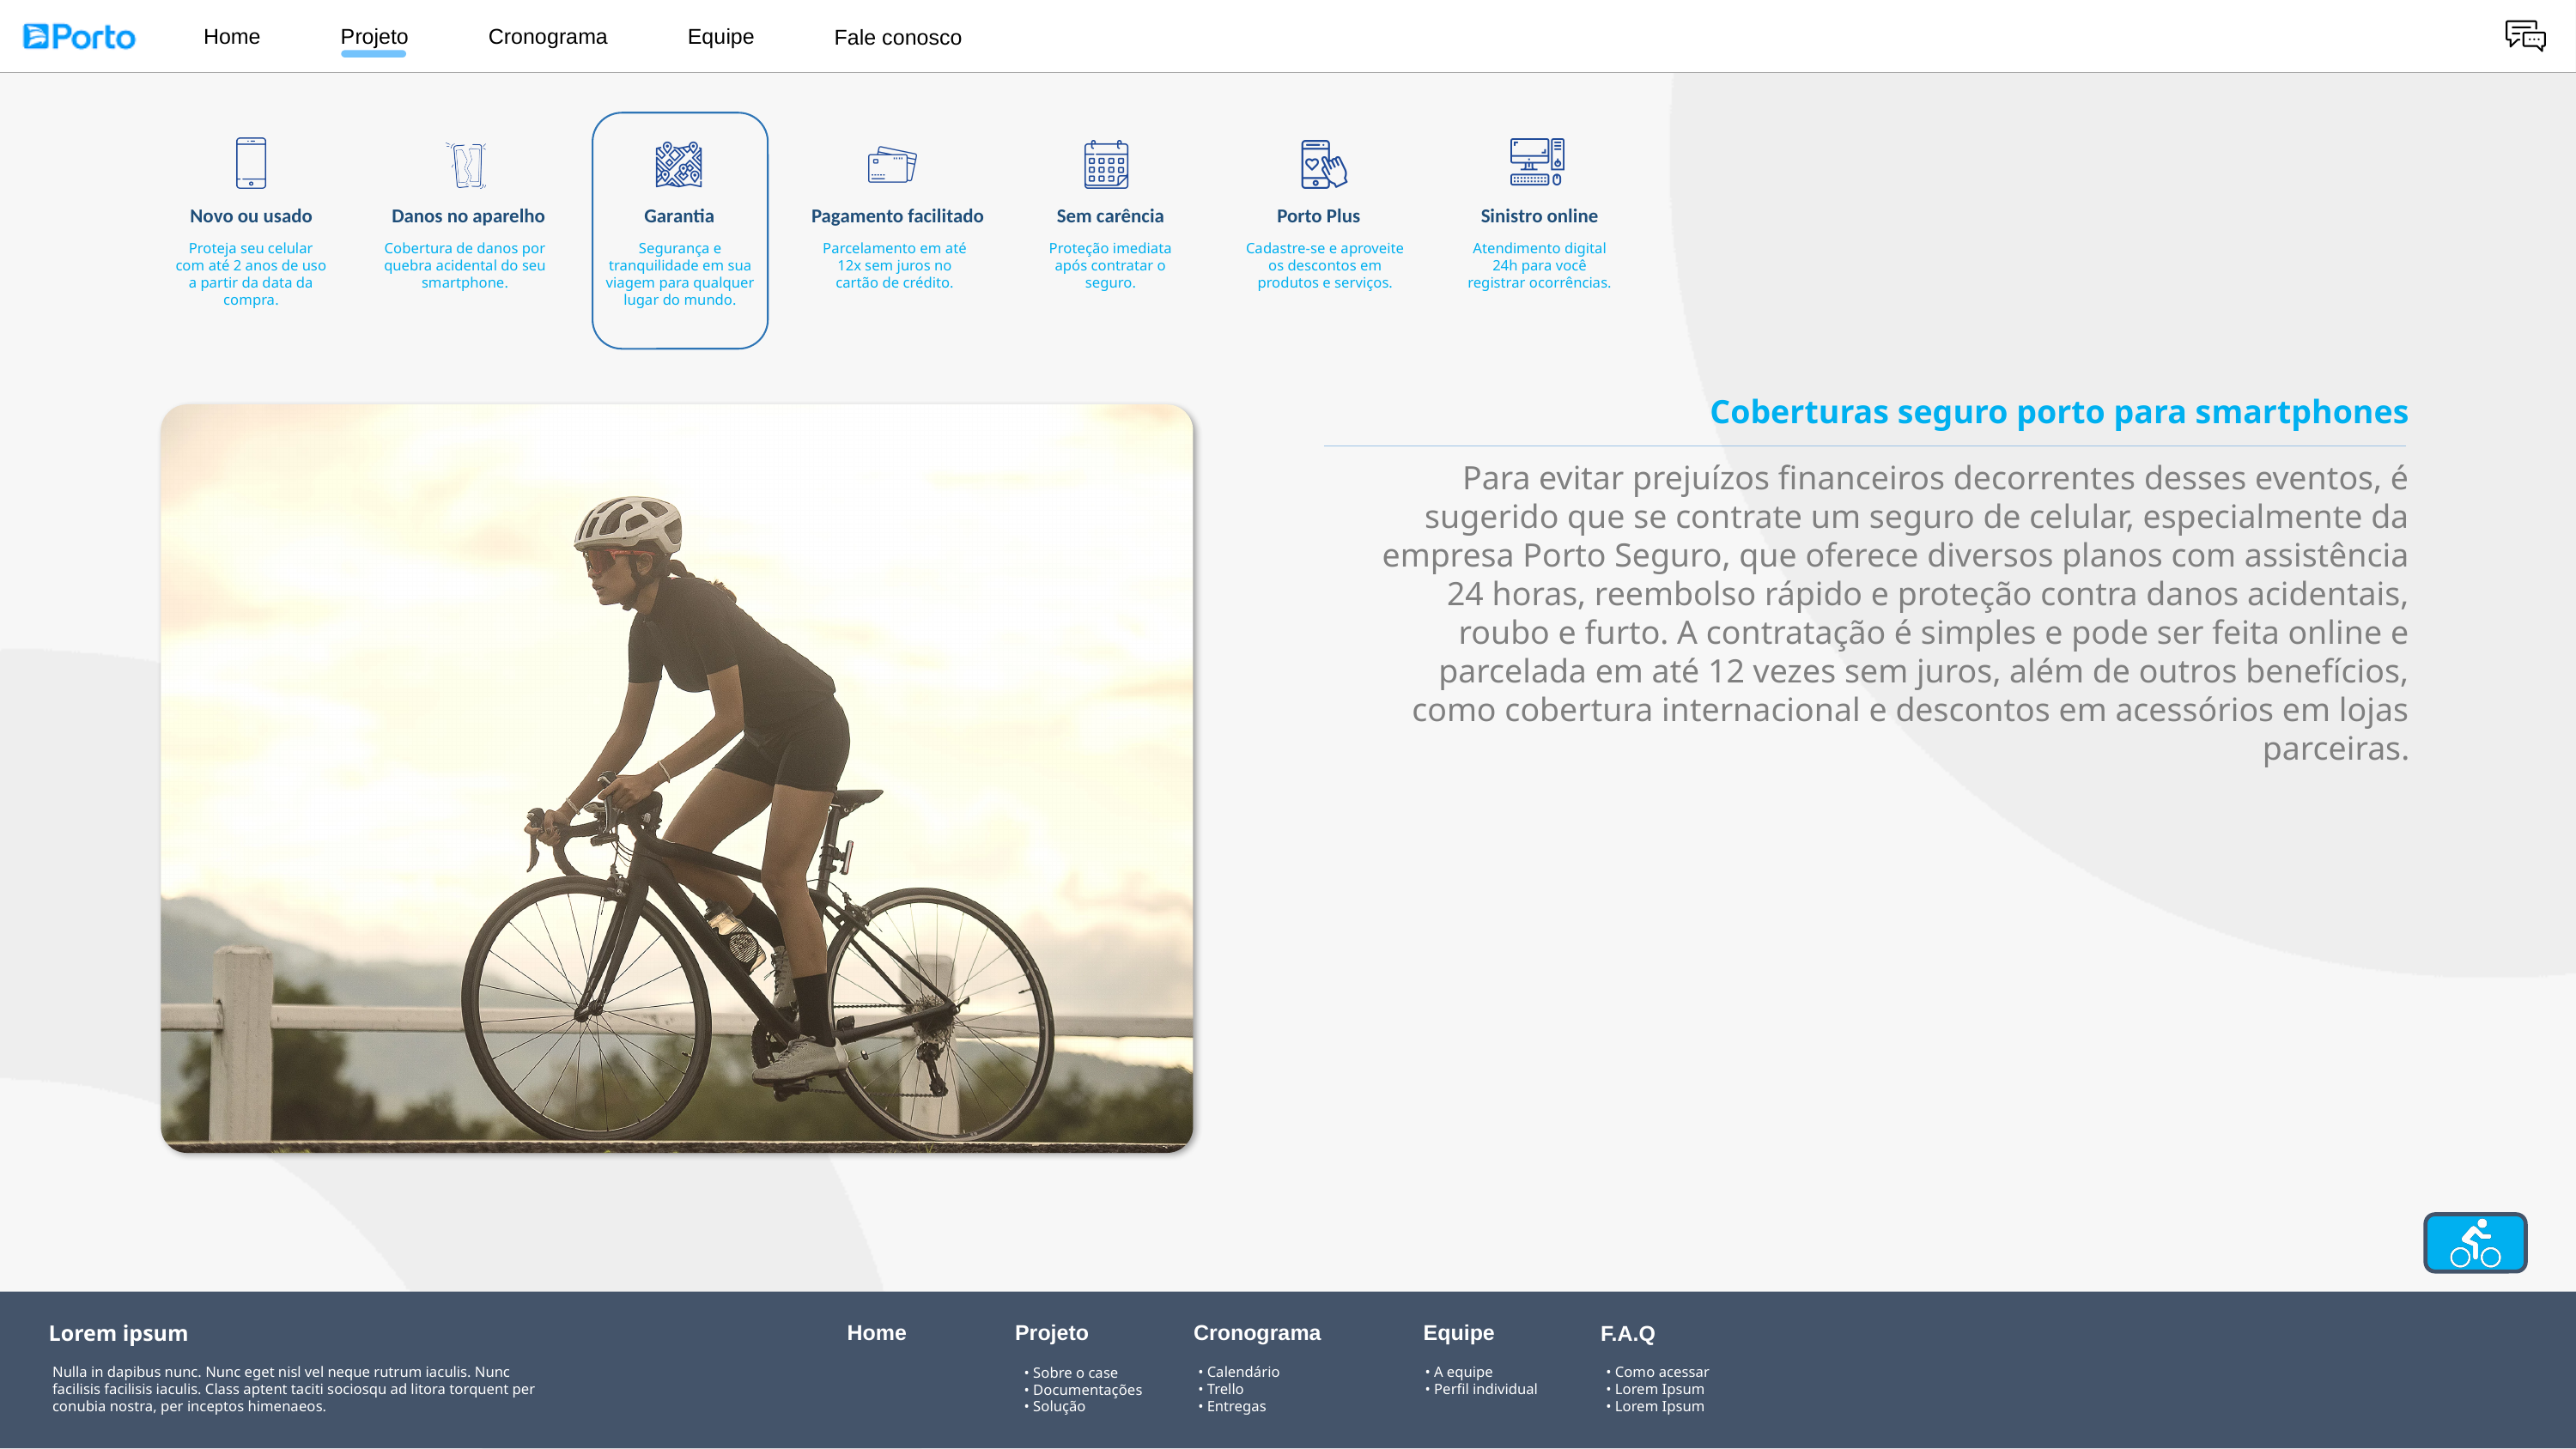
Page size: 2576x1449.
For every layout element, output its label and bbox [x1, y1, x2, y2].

picture [2506, 16, 2546, 56]
picture [14, 16, 142, 57]
picture [0, 73, 2576, 1449]
text_box [0, 0, 2576, 73]
text_box [162, 135, 1629, 334]
text_box [2425, 1214, 2526, 1272]
